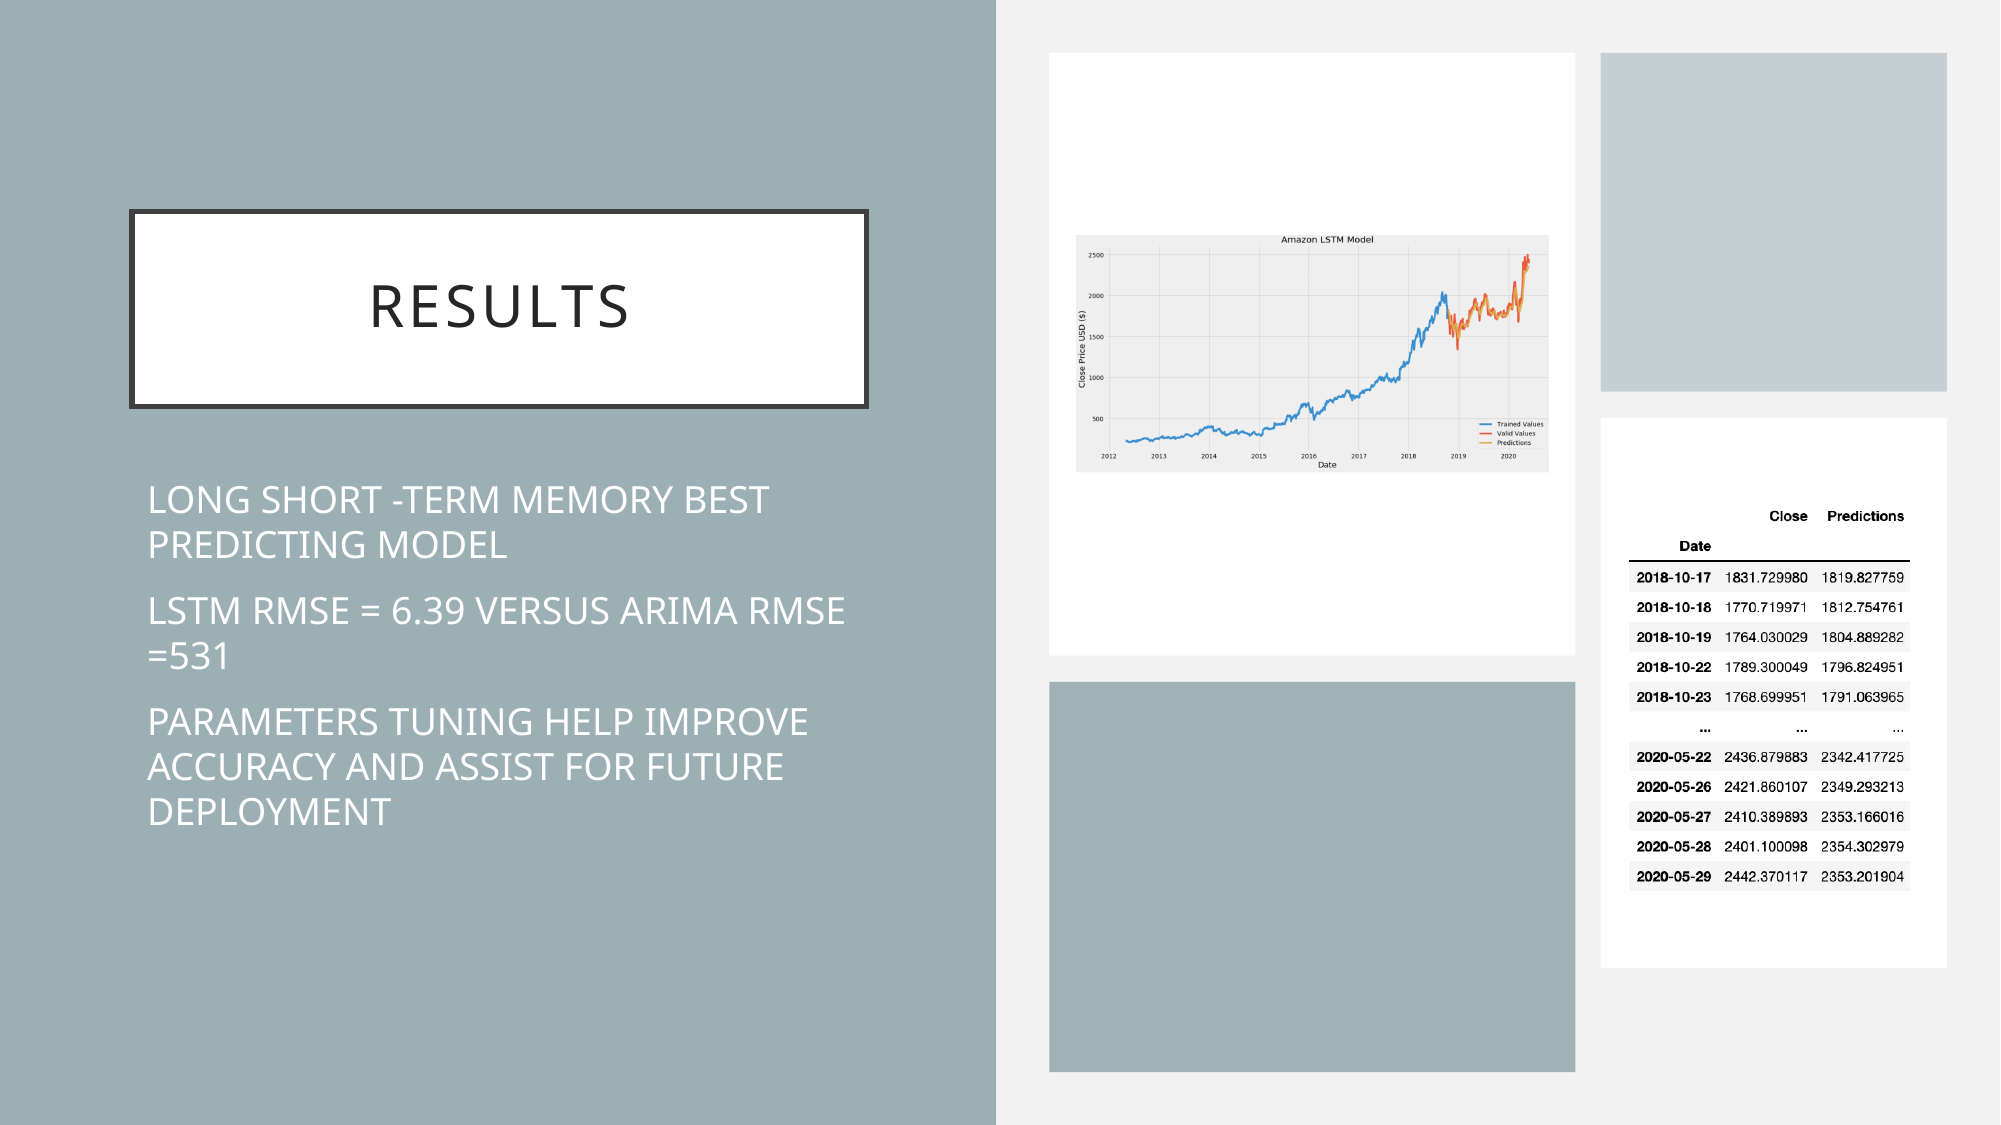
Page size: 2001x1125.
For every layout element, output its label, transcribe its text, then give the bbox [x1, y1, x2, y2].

picture [1076, 235, 1549, 473]
picture [1627, 486, 1921, 901]
text_box [1600, 52, 1948, 393]
text_box [0, 0, 997, 1125]
title RESULTS [129, 209, 869, 409]
text_box [1600, 417, 1948, 969]
text_box [1048, 52, 1576, 657]
text_box [1048, 681, 1576, 1073]
list LONG SHORT -TERM MEMORY BEST PREDICTING MODEL LSTM RMSE = 6.39 VERSUS ARIMA RMSE =531 PARAMETERS TUNING HELP IMPROVE ACCURACY AND ASSIST FOR FUTURE DEPLOYMENT [131, 468, 867, 969]
